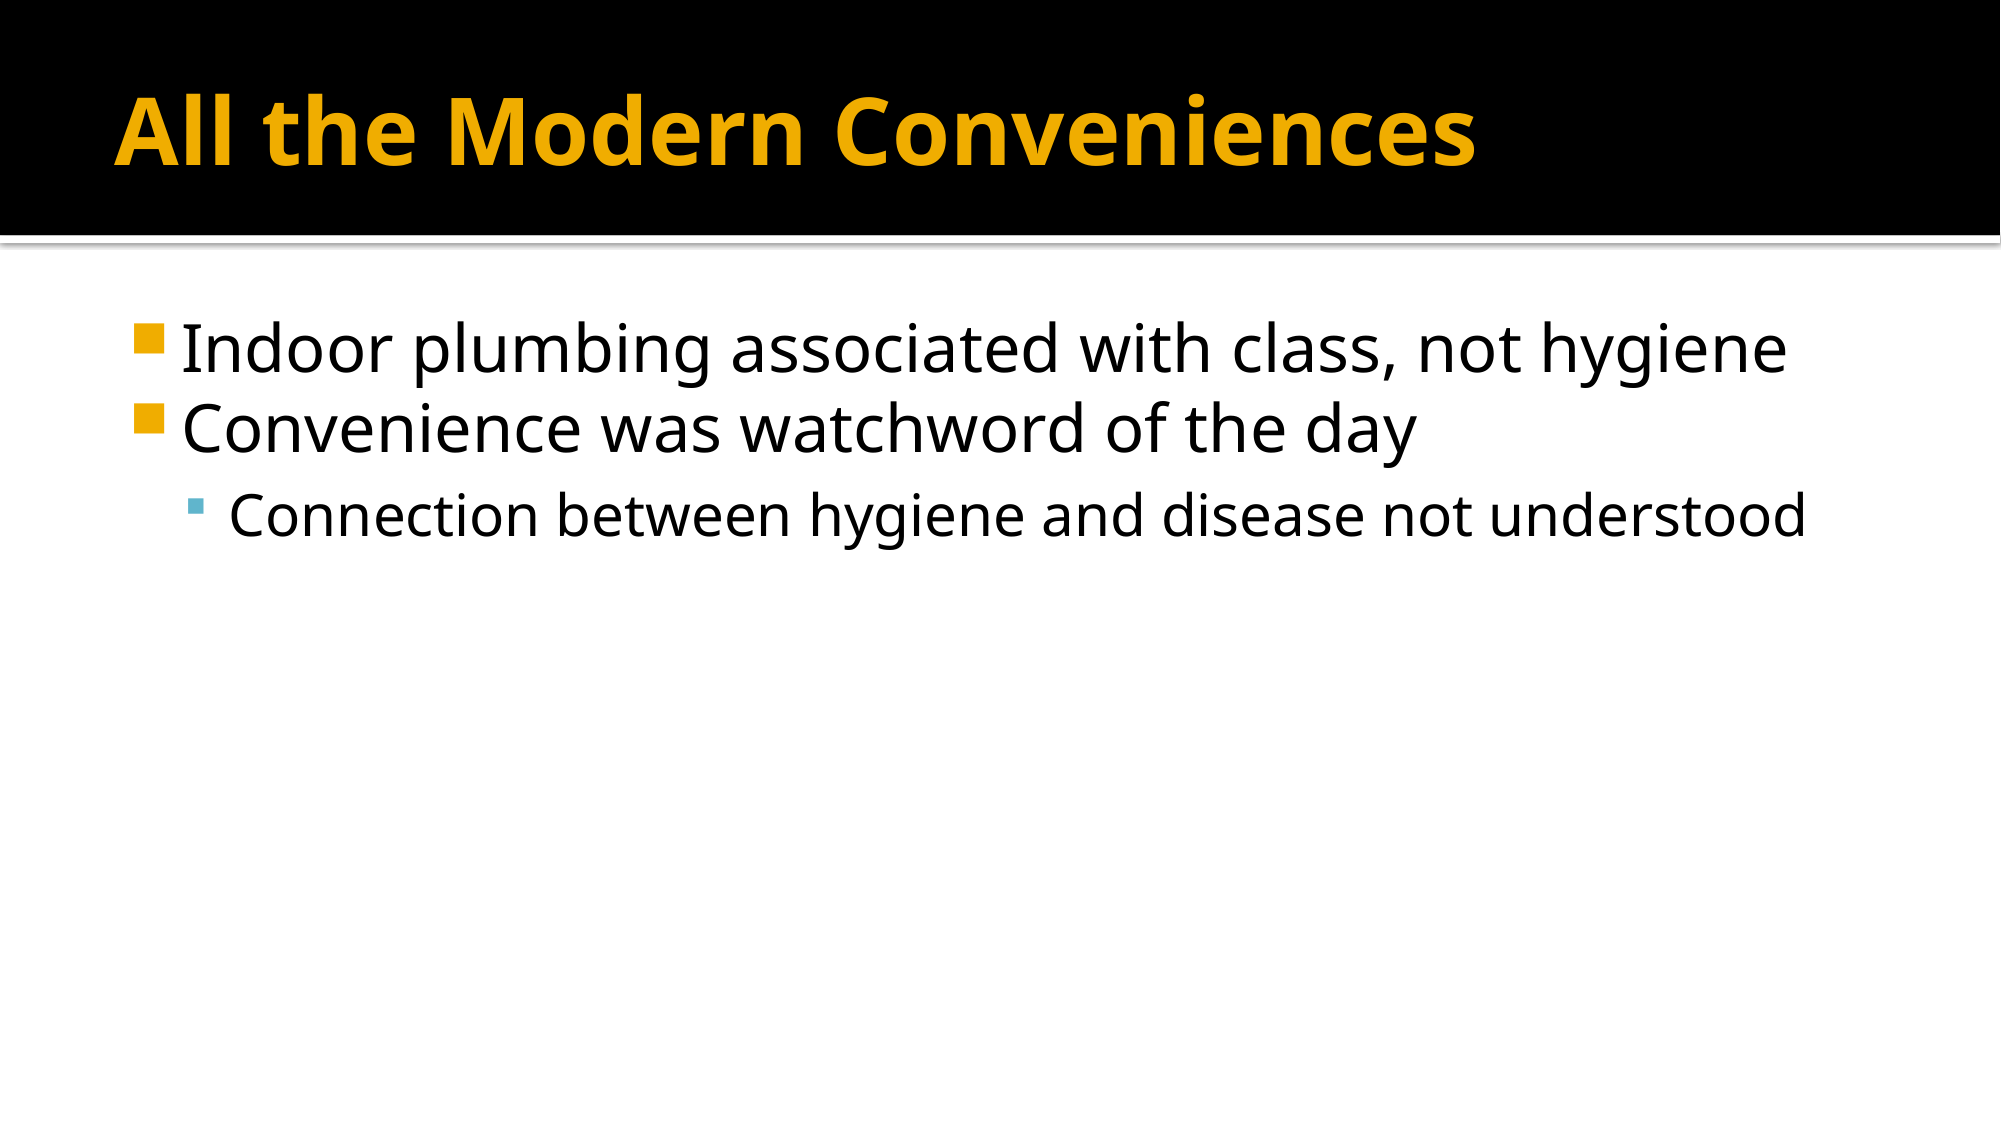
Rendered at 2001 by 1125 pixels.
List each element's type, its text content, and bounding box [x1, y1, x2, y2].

list Indoor plumbing associated with class, not hygiene Convenience was watchword of the day Connection between hygiene and disease not understood [99, 291, 1900, 1050]
title All the Modern Conveniences [99, 25, 1900, 231]
